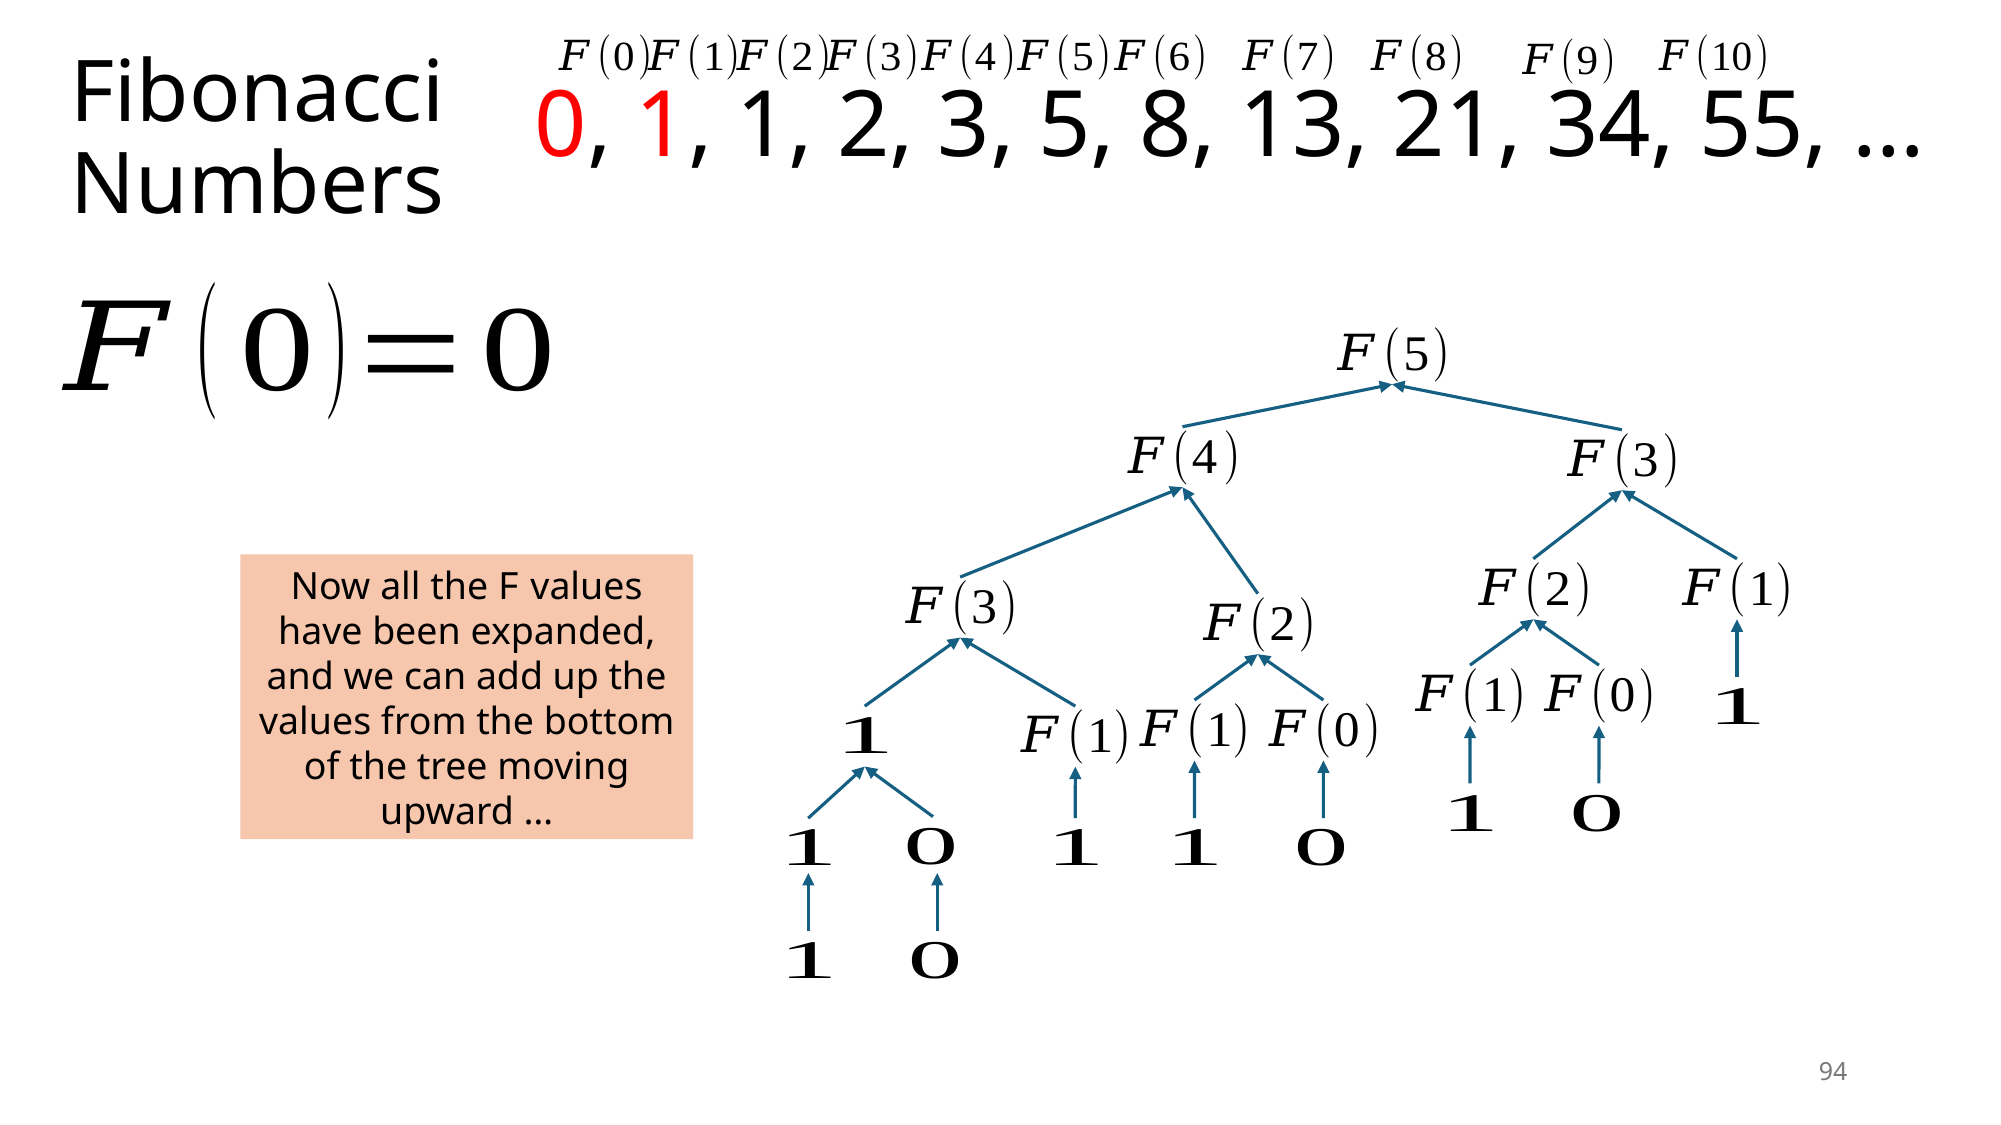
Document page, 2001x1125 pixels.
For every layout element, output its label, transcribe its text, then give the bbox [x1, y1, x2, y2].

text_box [1621, 489, 1738, 560]
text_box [1193, 653, 1257, 701]
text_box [1391, 383, 1623, 431]
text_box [1181, 383, 1391, 428]
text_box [555, 30, 1905, 185]
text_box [1181, 486, 1259, 595]
title Fibonacci Numbers [55, 31, 462, 249]
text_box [959, 637, 1076, 707]
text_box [807, 766, 866, 819]
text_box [1469, 618, 1532, 666]
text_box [959, 486, 1181, 578]
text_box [1532, 618, 1600, 666]
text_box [1532, 489, 1621, 560]
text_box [864, 766, 934, 818]
slide_number 94 [1412, 1042, 1863, 1103]
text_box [1257, 653, 1324, 701]
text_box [864, 637, 959, 707]
text_box Now all the F values have been expanded, and we can add up the values from the bottom of the tree moving upward … [240, 554, 694, 840]
